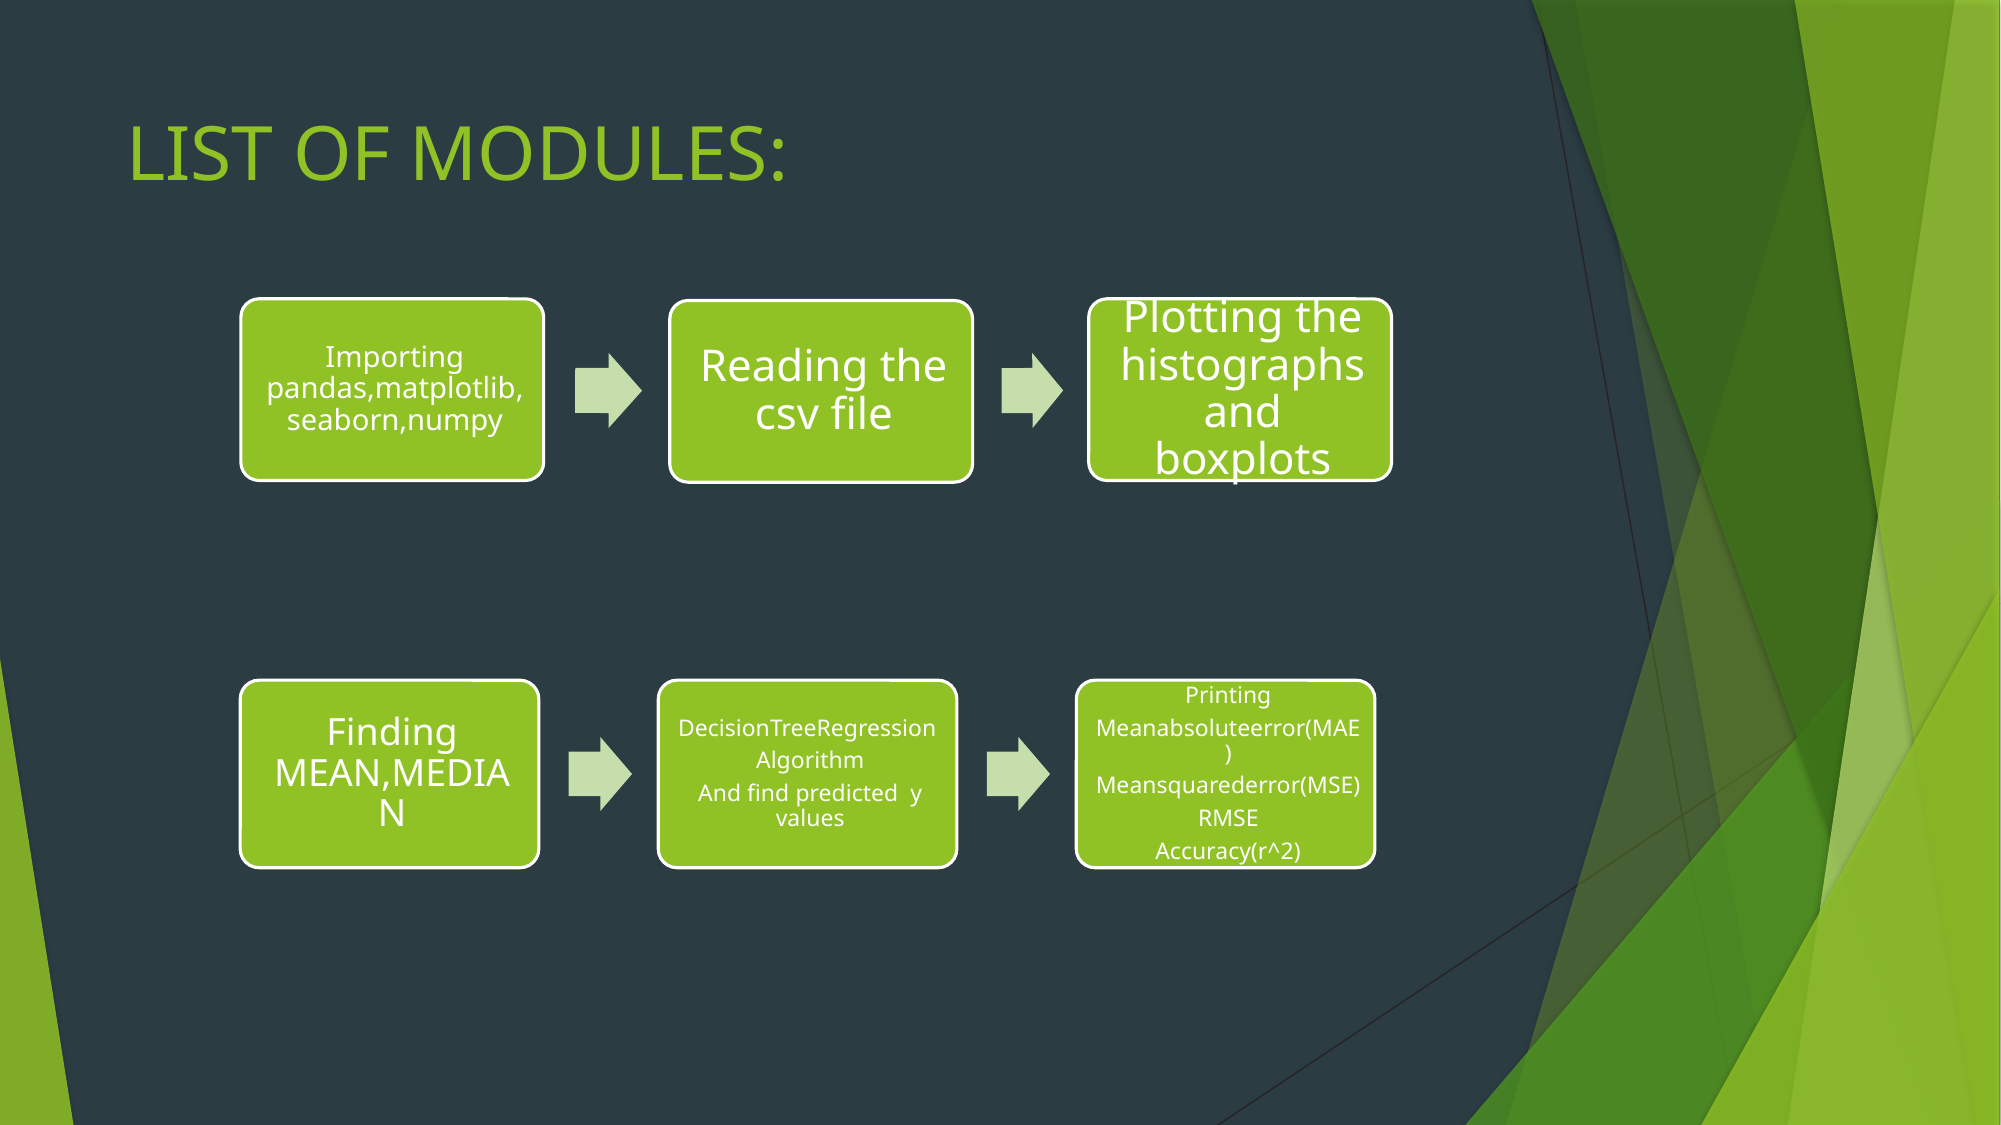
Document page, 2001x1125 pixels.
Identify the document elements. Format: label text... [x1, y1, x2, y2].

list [238, 146, 1394, 634]
title LIST OF MODULES: [111, 98, 1522, 315]
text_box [238, 427, 1377, 1121]
